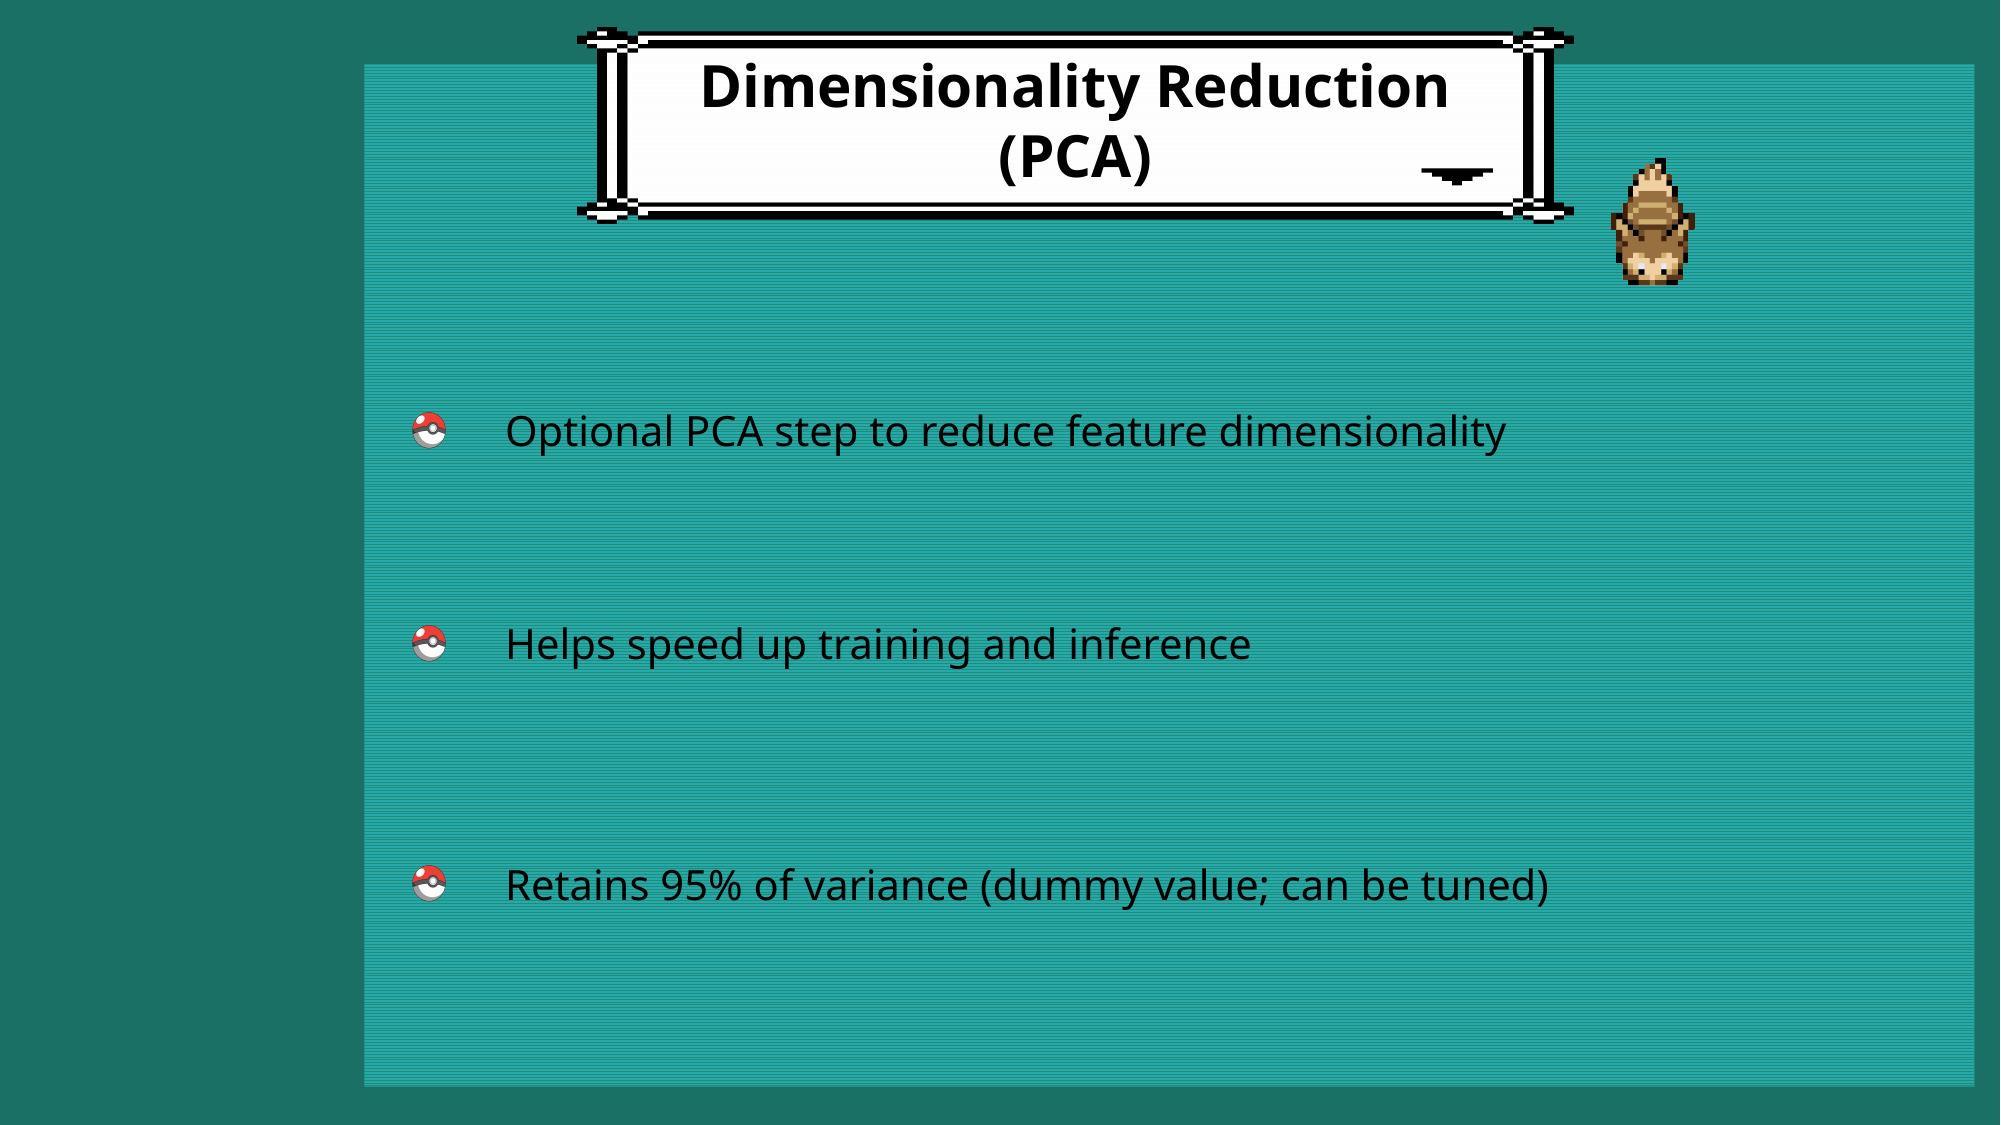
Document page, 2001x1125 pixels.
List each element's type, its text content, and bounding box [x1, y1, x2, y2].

picture [411, 864, 447, 903]
picture [566, 12, 1744, 302]
text_box [362, 62, 1976, 1089]
picture [411, 411, 447, 450]
picture [411, 624, 447, 663]
text_box Retains 95% of variance (dummy value; can be tuned) [490, 850, 1975, 916]
text_box Optional PCA step to reduce feature dimensionality [490, 397, 1975, 463]
text_box Helps speed up training and inference [490, 610, 1975, 676]
